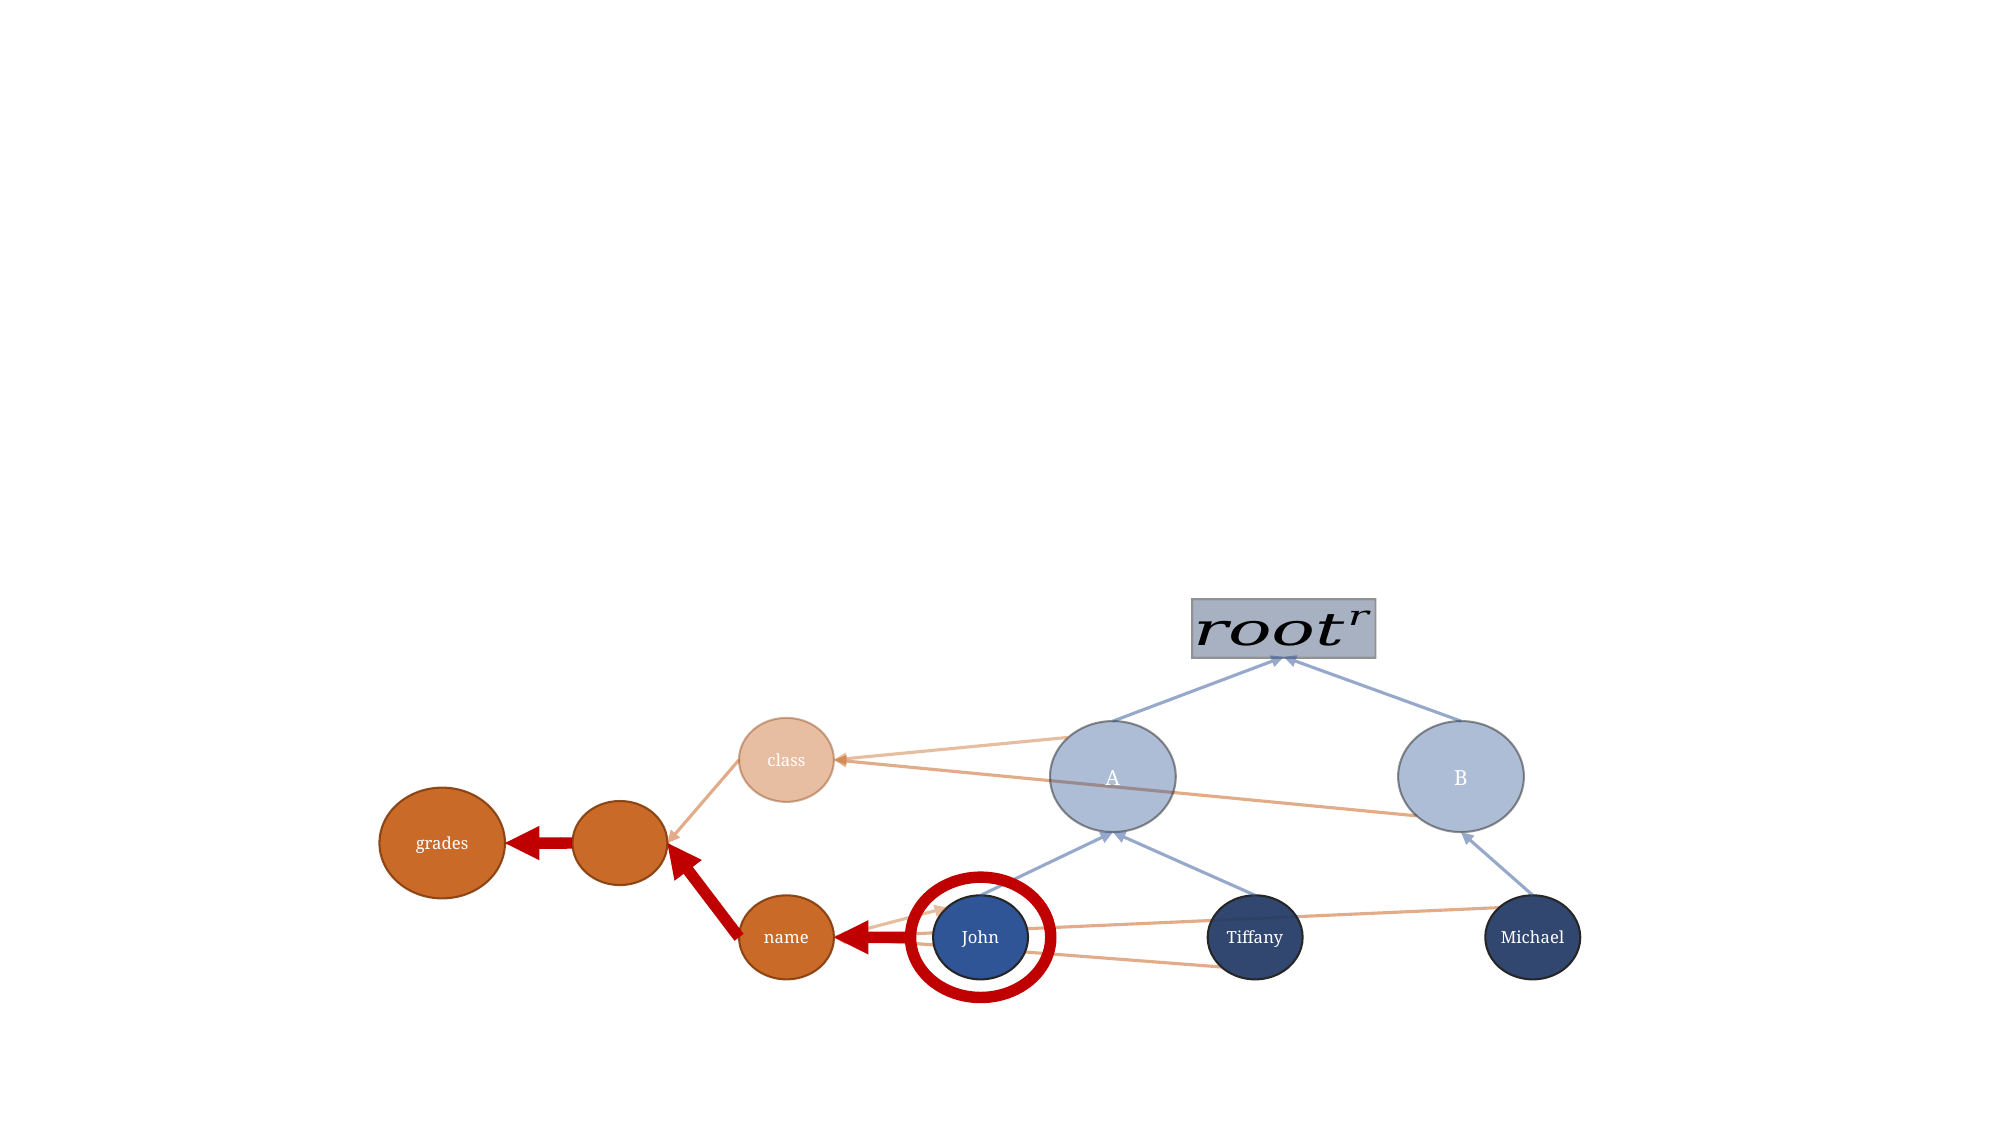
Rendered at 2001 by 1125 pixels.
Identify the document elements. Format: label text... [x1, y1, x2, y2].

text_box Michael [1484, 894, 1582, 981]
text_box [1112, 832, 1256, 896]
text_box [667, 843, 739, 938]
text_box [918, 876, 1043, 907]
text_box A [1069, 720, 1174, 759]
text_box A [1067, 816, 1159, 832]
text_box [980, 832, 1112, 896]
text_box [1460, 832, 1533, 896]
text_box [1283, 656, 1461, 721]
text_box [1112, 656, 1283, 721]
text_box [947, 907, 1500, 938]
text_box class [738, 716, 833, 803]
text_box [833, 737, 1069, 760]
text_box name [738, 894, 833, 981]
text_box [919, 968, 1043, 999]
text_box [667, 759, 739, 843]
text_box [833, 759, 1417, 816]
text_box [571, 799, 667, 887]
text_box Tiffany [1221, 938, 1304, 981]
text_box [833, 907, 947, 938]
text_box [833, 938, 1222, 968]
text_box B [1400, 720, 1525, 834]
text_box Tiffany [1220, 894, 1290, 907]
text_box grades [378, 786, 506, 900]
